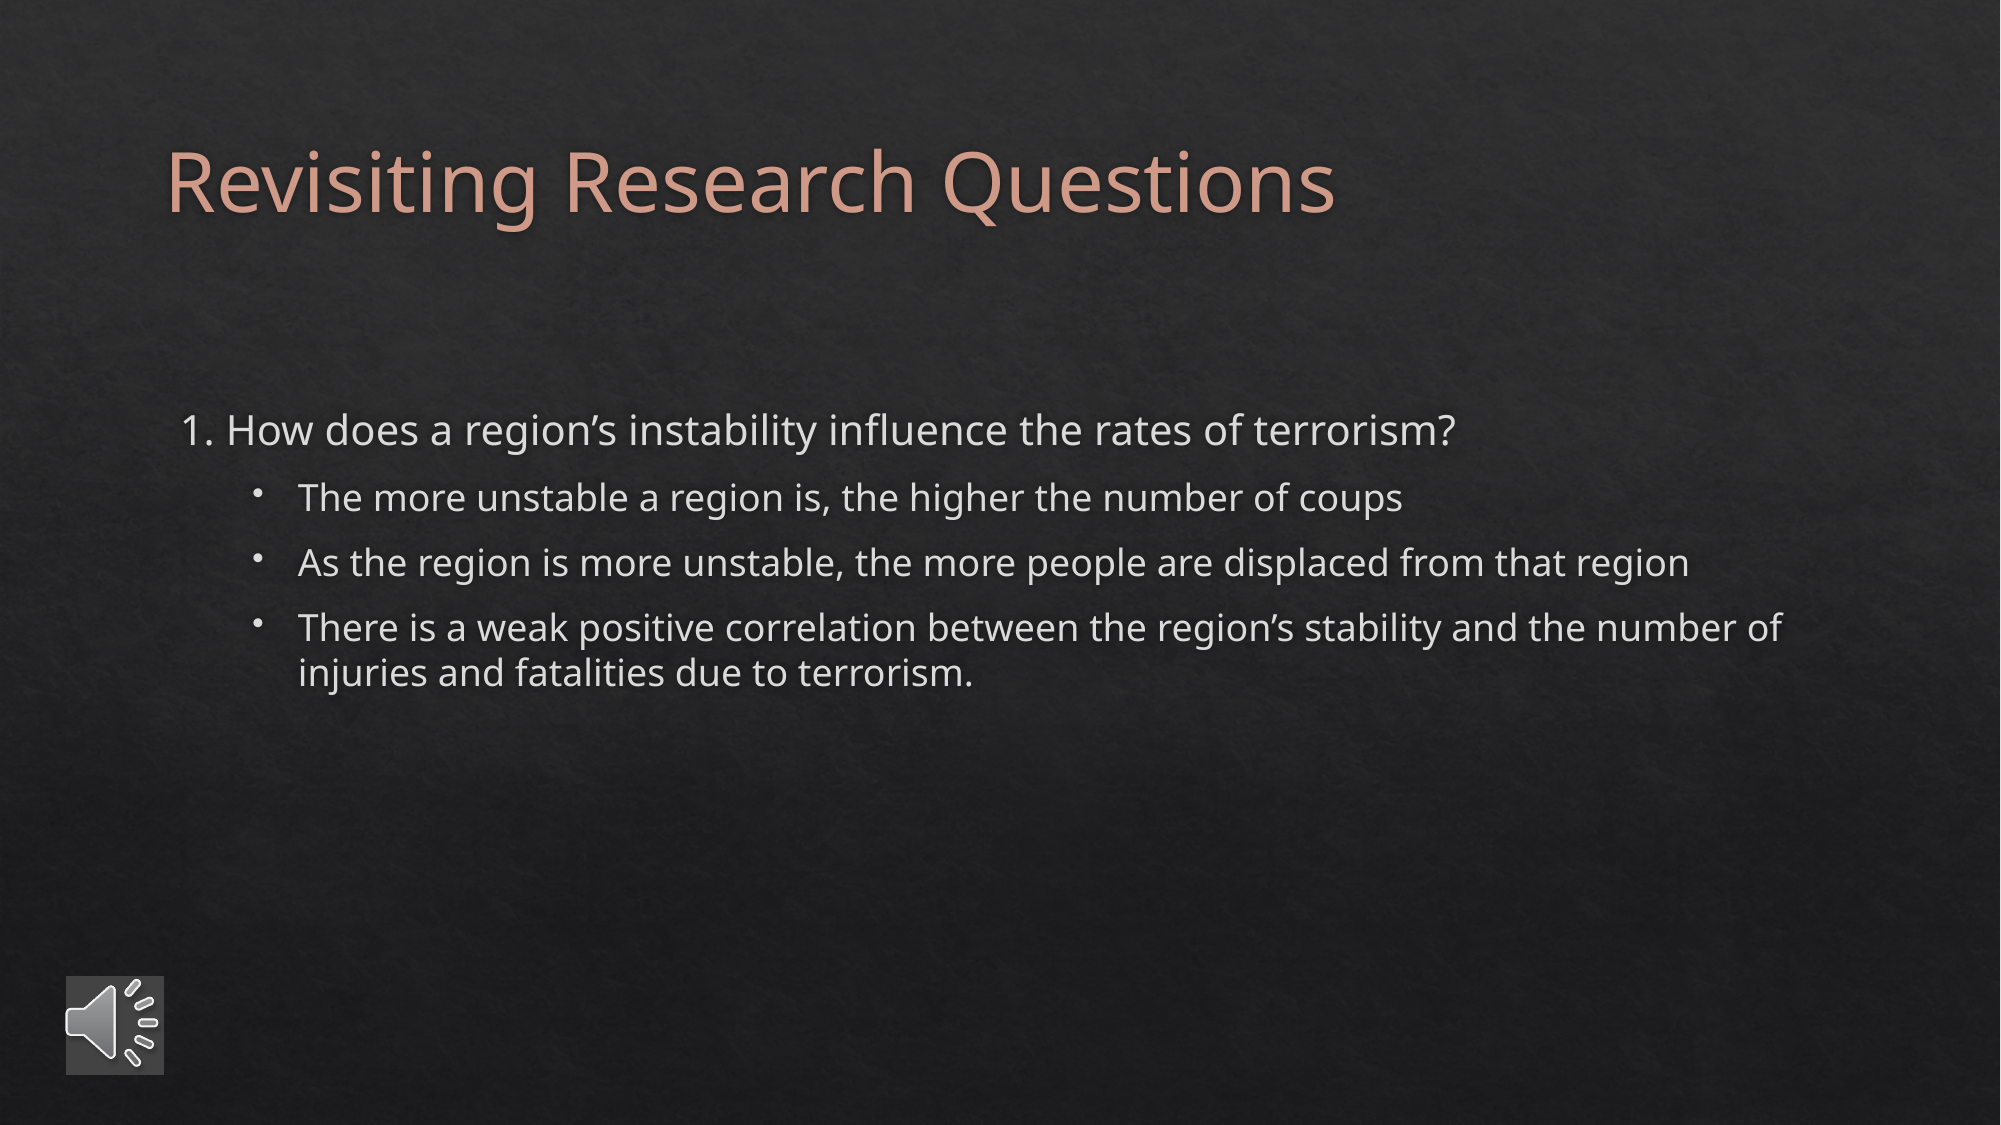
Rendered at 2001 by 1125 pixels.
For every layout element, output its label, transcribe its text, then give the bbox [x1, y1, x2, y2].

list 1. How does a region’s instability influence the rates of terrorism? The more unstable a region is, the higher the number of coups As the region is more unstable, the more people are displaced from that region There is a weak positive correlation between the region’s stability and the number of injuries and fatalities due to terrorism. [164, 396, 1864, 729]
title Revisiting Research Questions [149, 99, 1849, 260]
picture [64, 975, 166, 1076]
